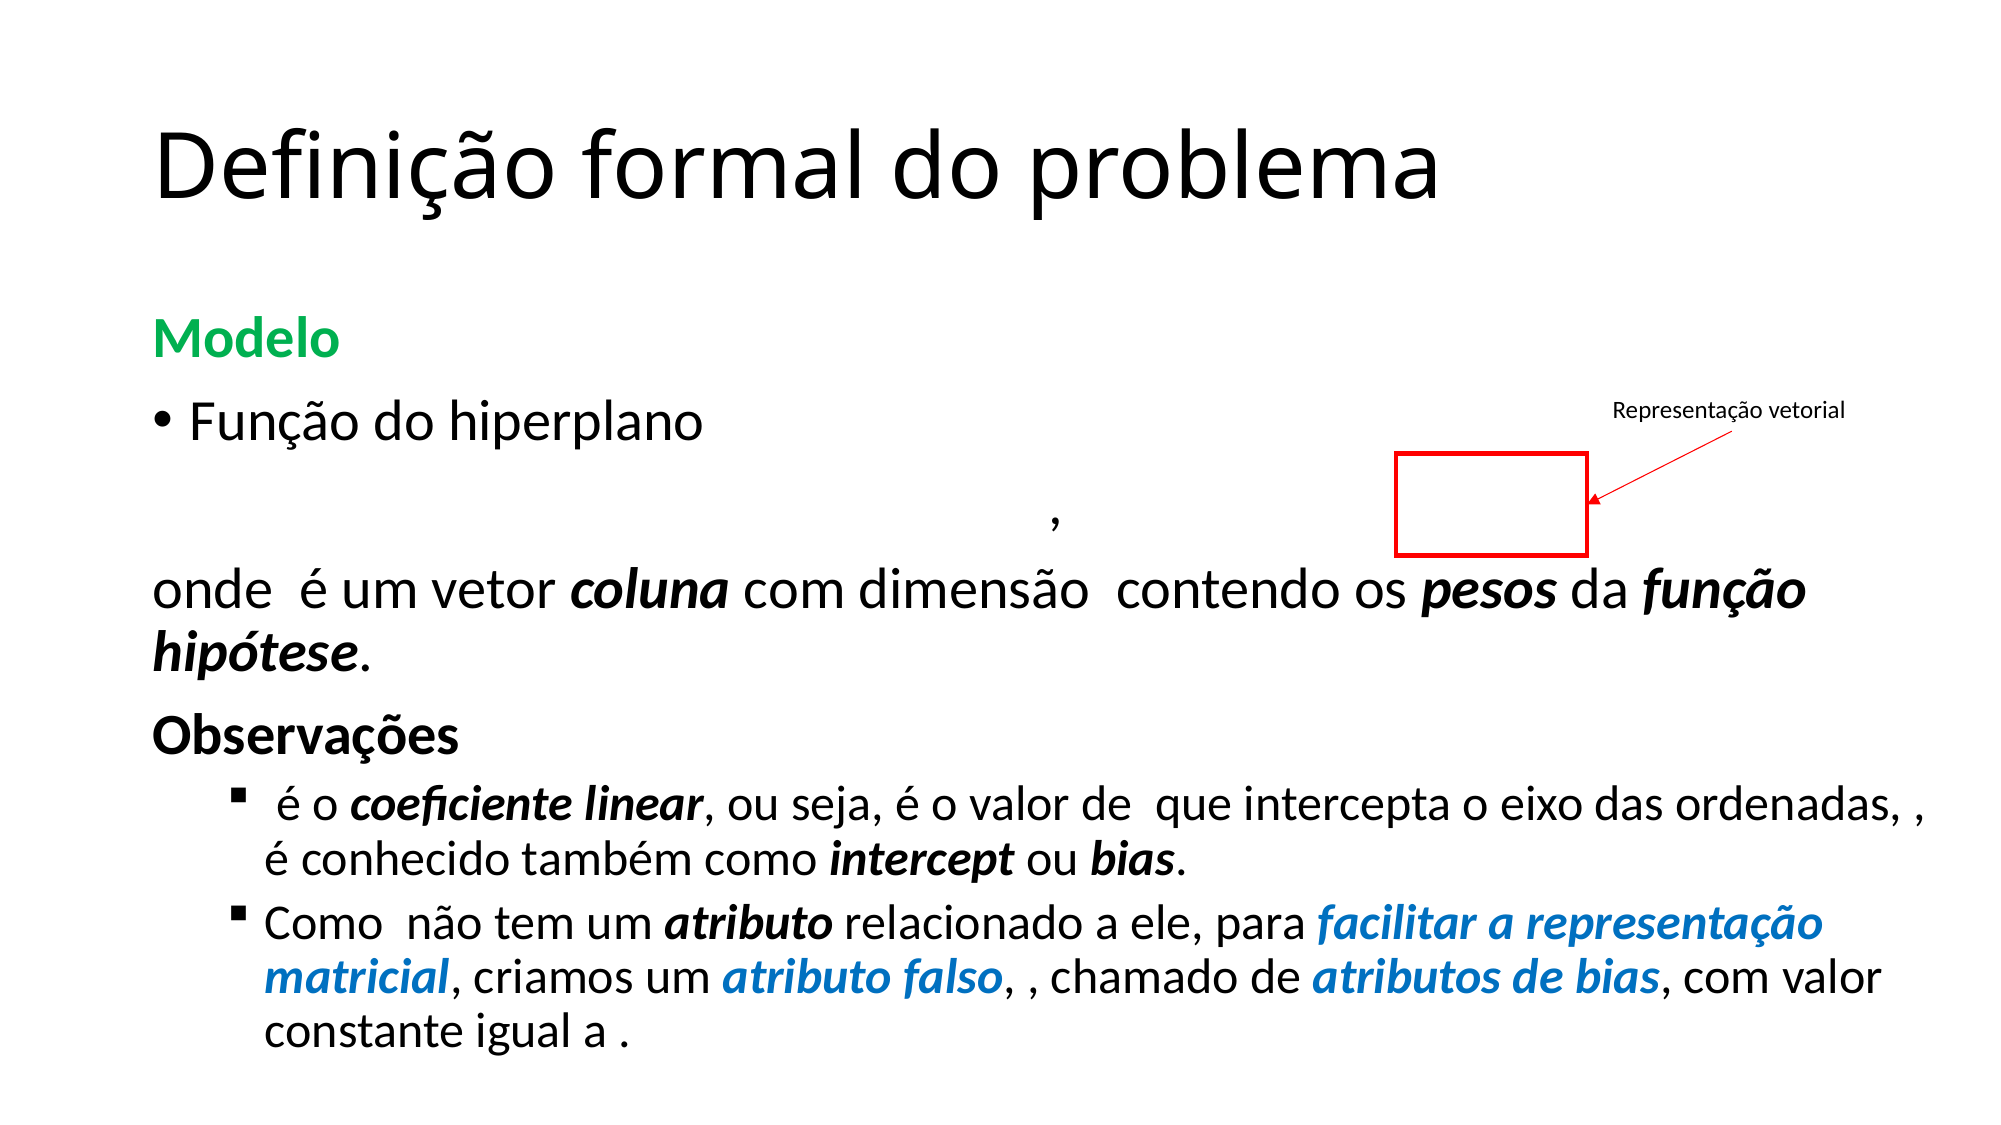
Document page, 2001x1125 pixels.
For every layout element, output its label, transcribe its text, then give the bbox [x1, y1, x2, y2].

text_box [1395, 452, 1588, 557]
text_box Representação vetorial [1586, 385, 1872, 431]
title Definição formal do problema [137, 59, 1863, 278]
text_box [1586, 431, 1732, 505]
